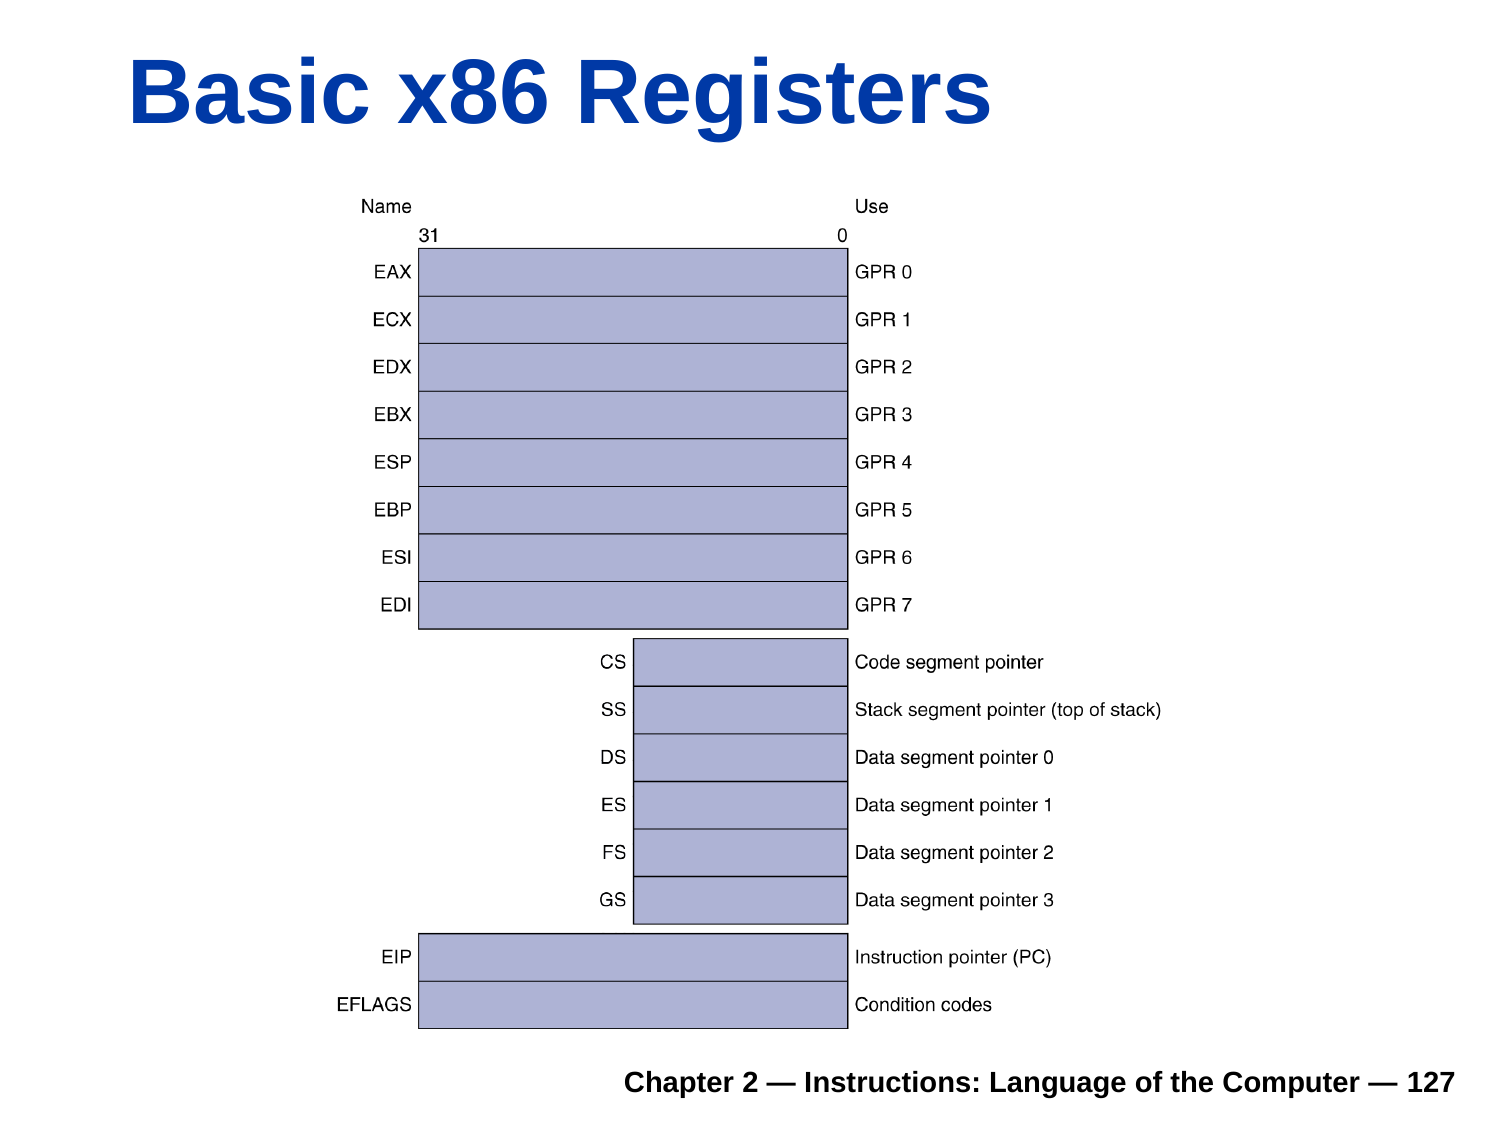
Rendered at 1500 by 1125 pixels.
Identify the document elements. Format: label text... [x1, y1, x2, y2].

footer Chapter 2 — Instructions: Language of the Computer — 127 [277, 1046, 1471, 1106]
picture [336, 196, 1161, 1029]
title Basic x86 Registers [112, 23, 1468, 149]
